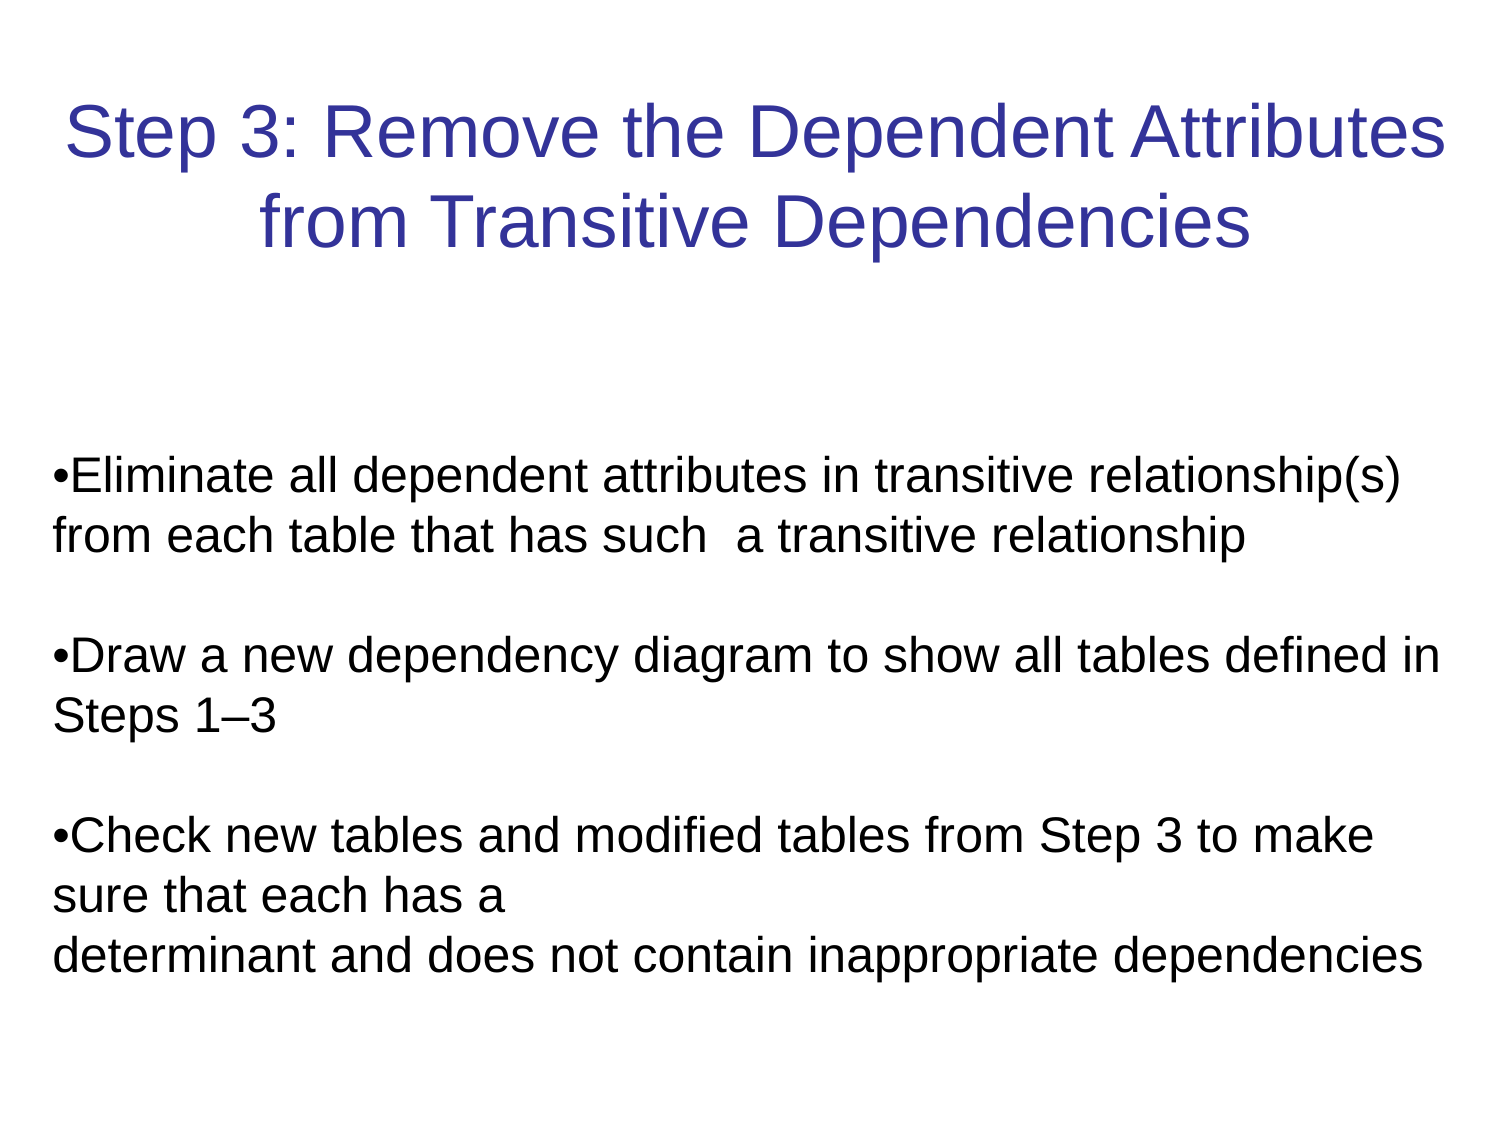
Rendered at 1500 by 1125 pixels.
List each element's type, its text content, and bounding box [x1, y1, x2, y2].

text_box Step 3: Remove the Dependent Attributes from Transitive Dependencies •Eliminate all dependent attributes in transitive relationship(s) from each table that has such a transitive relationship •Draw a new dependency diagram to show all tables defined in Steps 1–3 •Check new tables and modified tables from Step 3 to make sure that each has a determinant and does not contain inappropriate dependencies [37, 74, 1475, 990]
